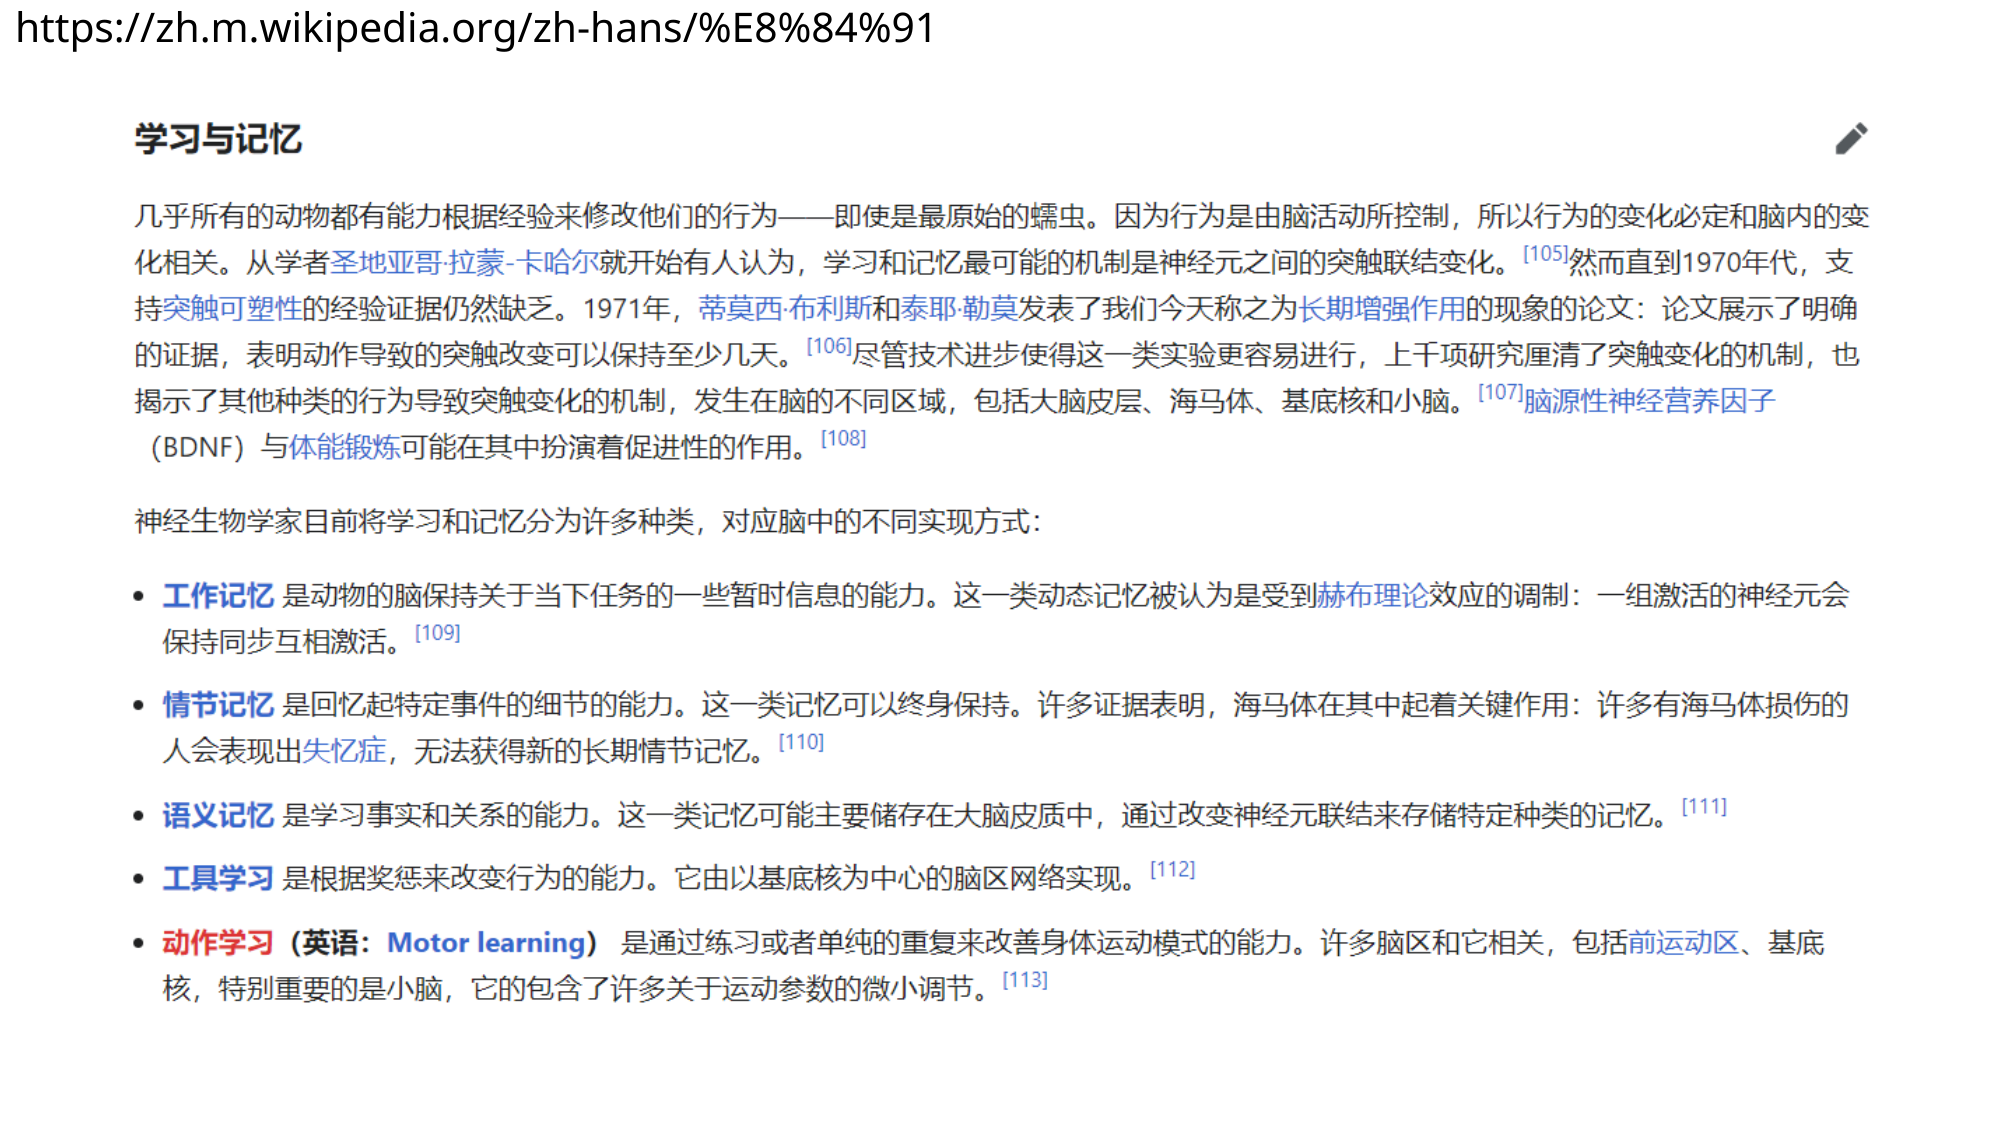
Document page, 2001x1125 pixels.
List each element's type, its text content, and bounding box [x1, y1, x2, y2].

title https://zh.m.wikipedia.org/zh-hans/%E8%84%91 [0, 0, 2000, 60]
picture [107, 107, 1892, 1018]
